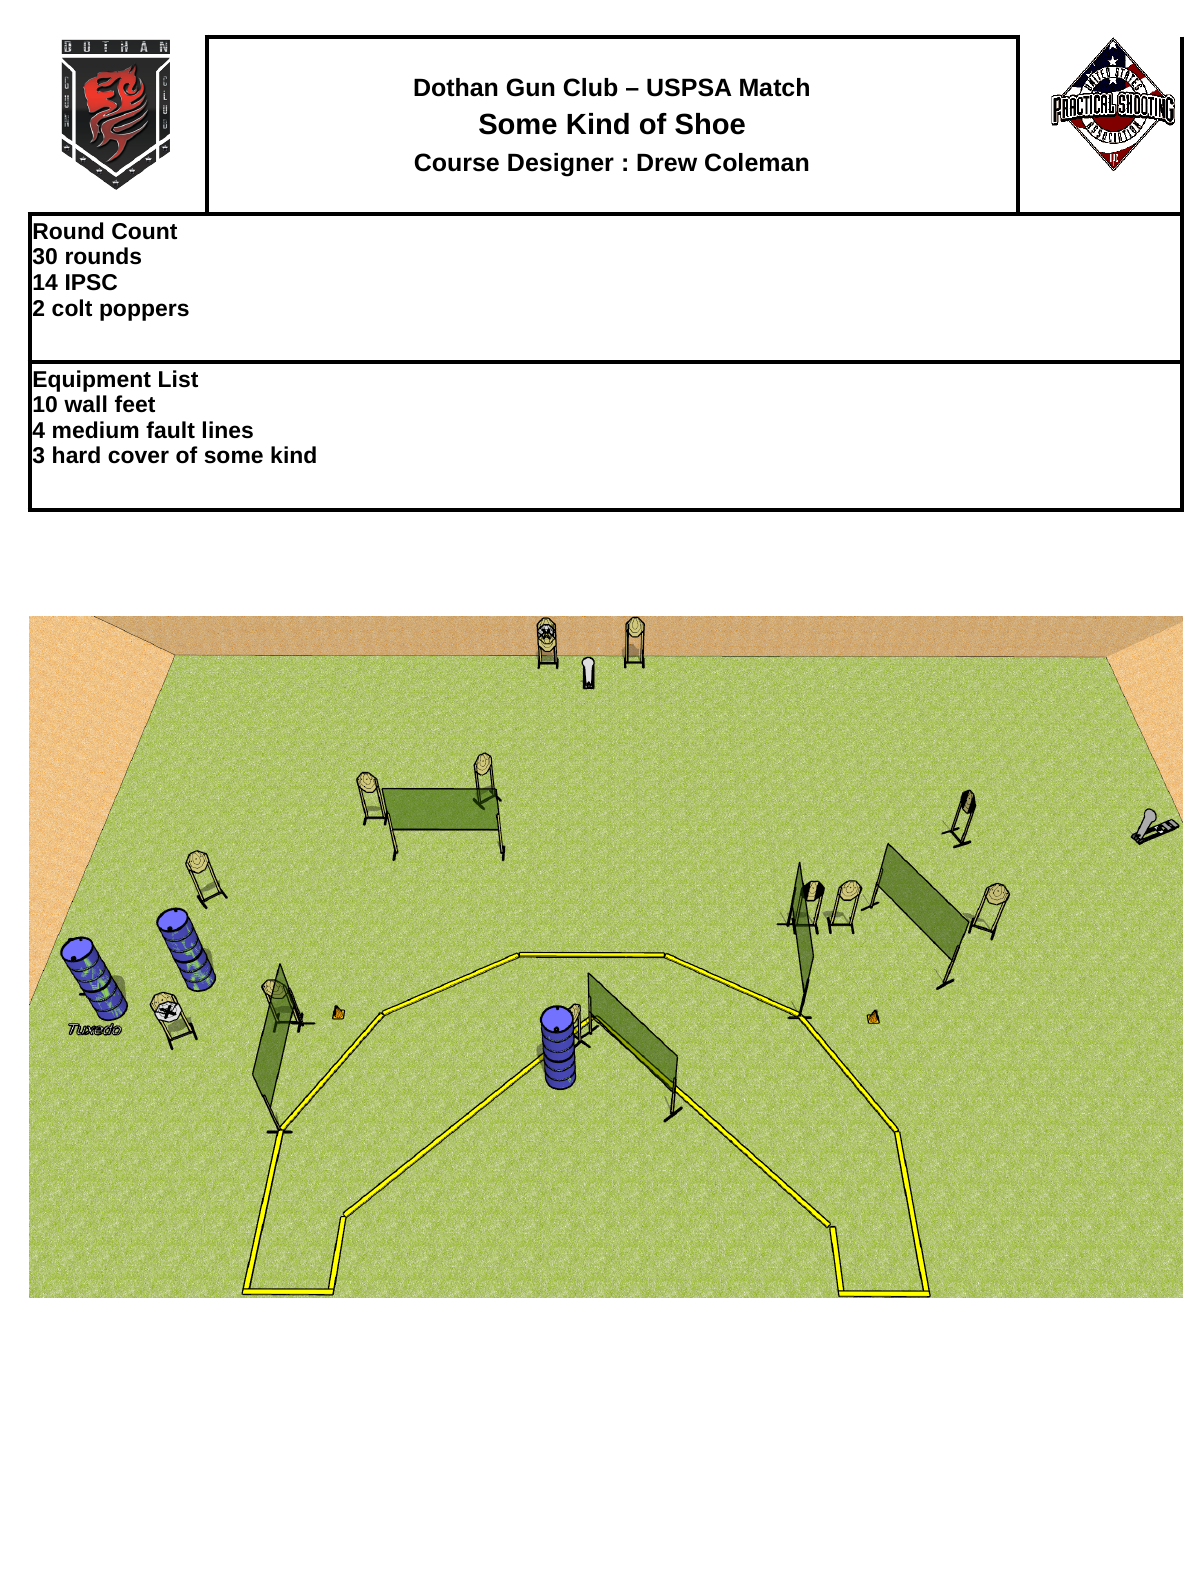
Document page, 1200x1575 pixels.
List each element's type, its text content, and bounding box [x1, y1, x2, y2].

table_header [1020, 37, 1180, 212]
table_header [30, 37, 205, 212]
picture [58, 36, 173, 193]
table_cell Equipment List 10 wall feet 4 medium fault lines 3 hard cover of some kind [32, 364, 1180, 508]
picture [29, 616, 1183, 1298]
picture [1044, 36, 1183, 175]
table_header Dothan Gun Club – USPSA Match Some Kind of Shoe Course Designer : Drew Coleman [209, 39, 1016, 212]
table_cell Round Count 30 rounds 14 IPSC 2 colt poppers [32, 216, 1180, 360]
